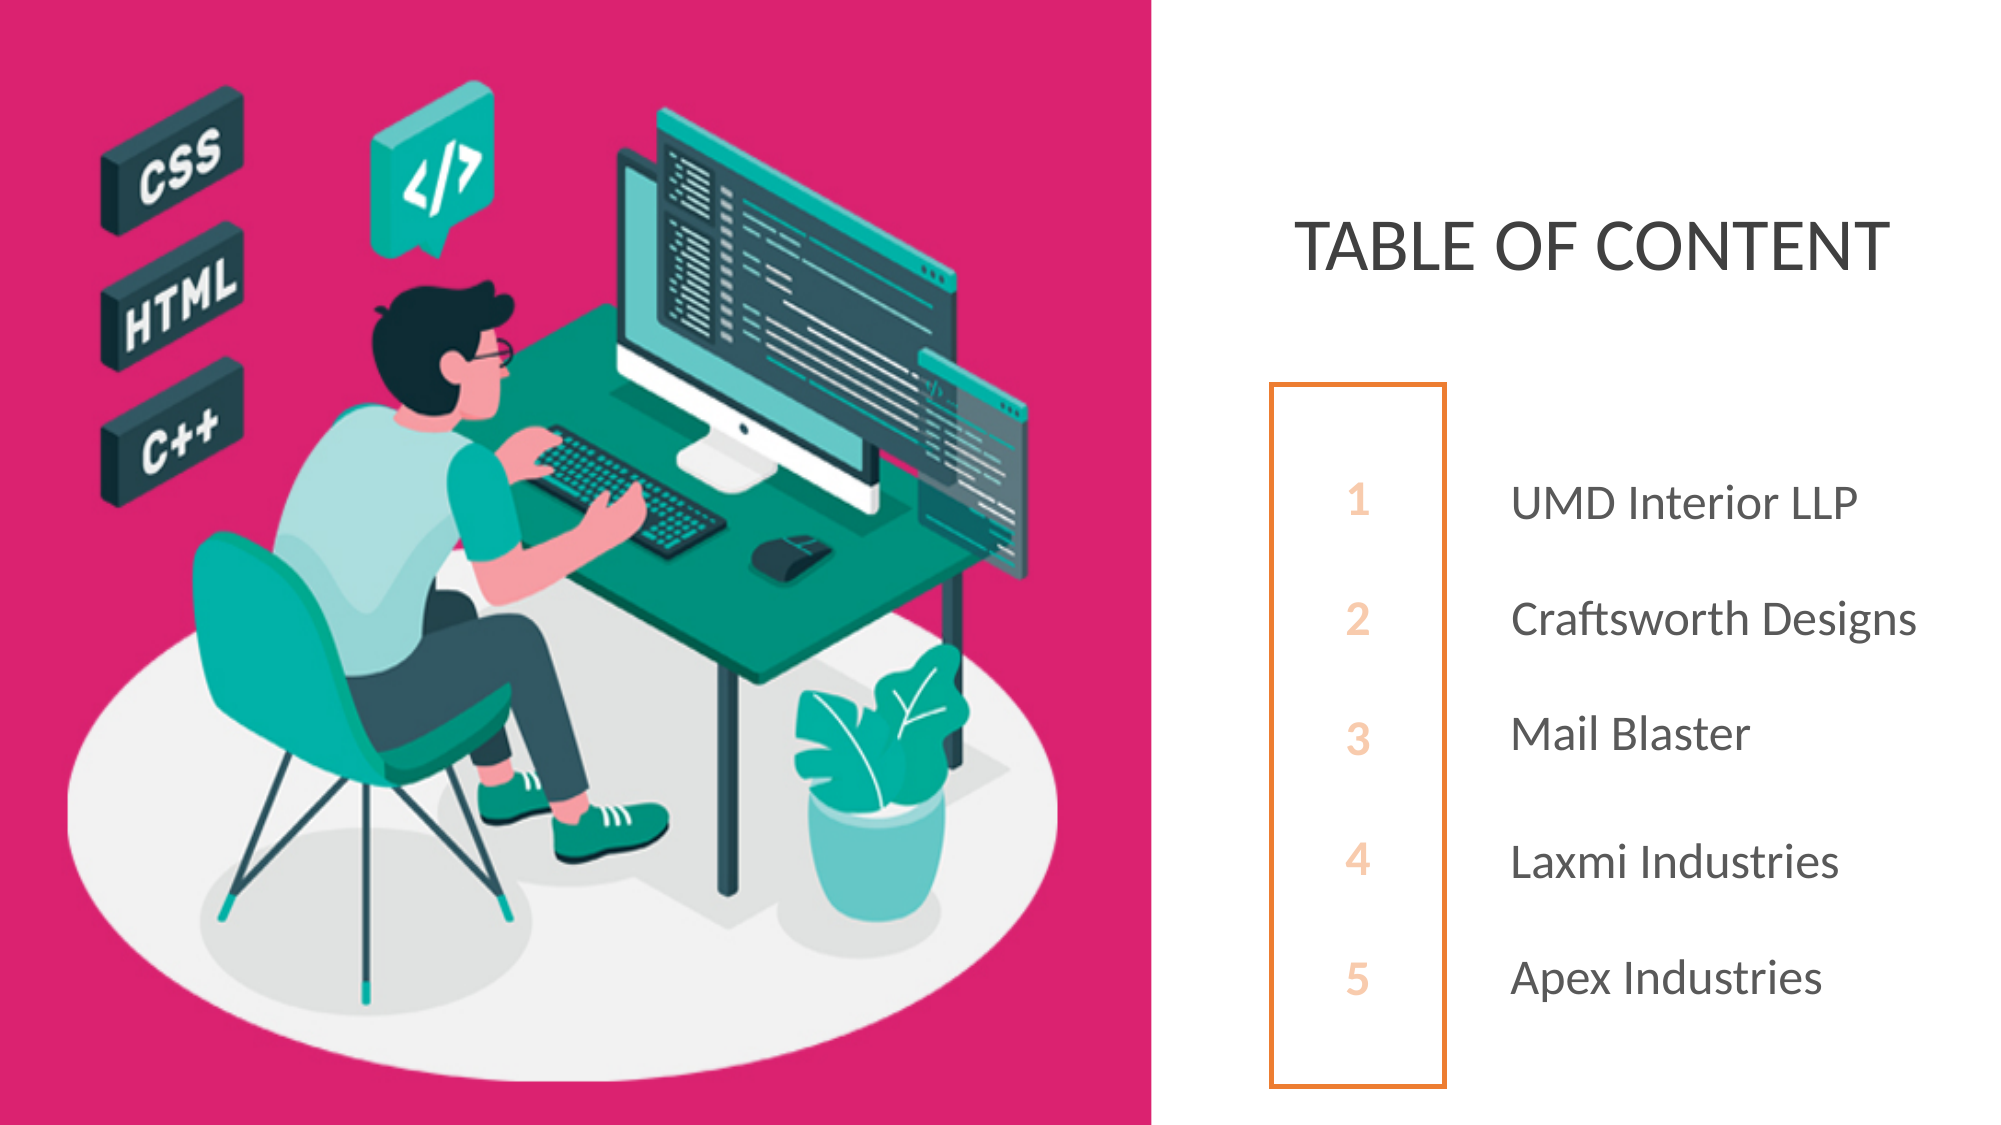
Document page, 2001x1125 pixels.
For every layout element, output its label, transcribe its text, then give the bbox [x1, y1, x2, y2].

text_box Apex Industries [1495, 936, 1839, 1012]
text_box 1 2 3 4 5 [1270, 383, 1446, 1088]
text_box TABLE OF CONTENT [1279, 187, 1907, 293]
text_box Craftsworth Designs [1496, 577, 1933, 653]
text_box Laxmi Industries [1495, 821, 1855, 897]
text_box UMD Interior LLP [1495, 461, 1874, 537]
picture [0, 0, 1152, 1125]
text_box Mail Blaster [1495, 693, 1767, 769]
